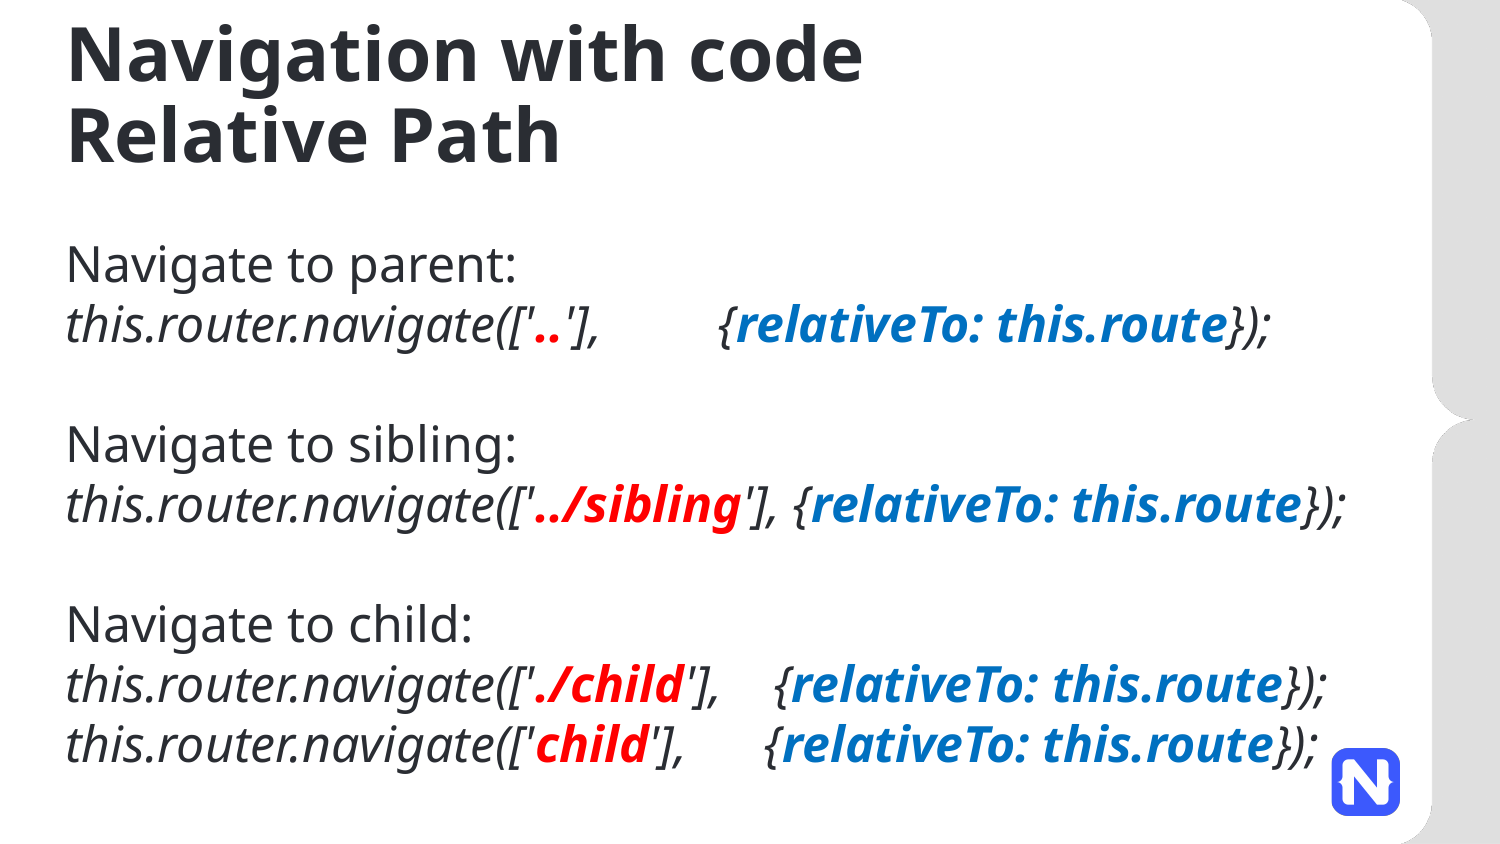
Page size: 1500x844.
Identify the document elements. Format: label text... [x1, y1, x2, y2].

title Navigation with code Relative Path [53, 64, 1449, 132]
picture [1331, 0, 1500, 844]
list Navigate to parent: this.router.navigate(['..'], {relativeTo: this.route}); Navigate to sibling: this.router.navigate(['../sibling'], {relativeTo: this.route}); Navigate to child: this.router.navigate(['./child'], {relativeTo: this.route}); this.router.navigate(['child'], {relativeTo: this.route}); [53, 221, 1449, 658]
